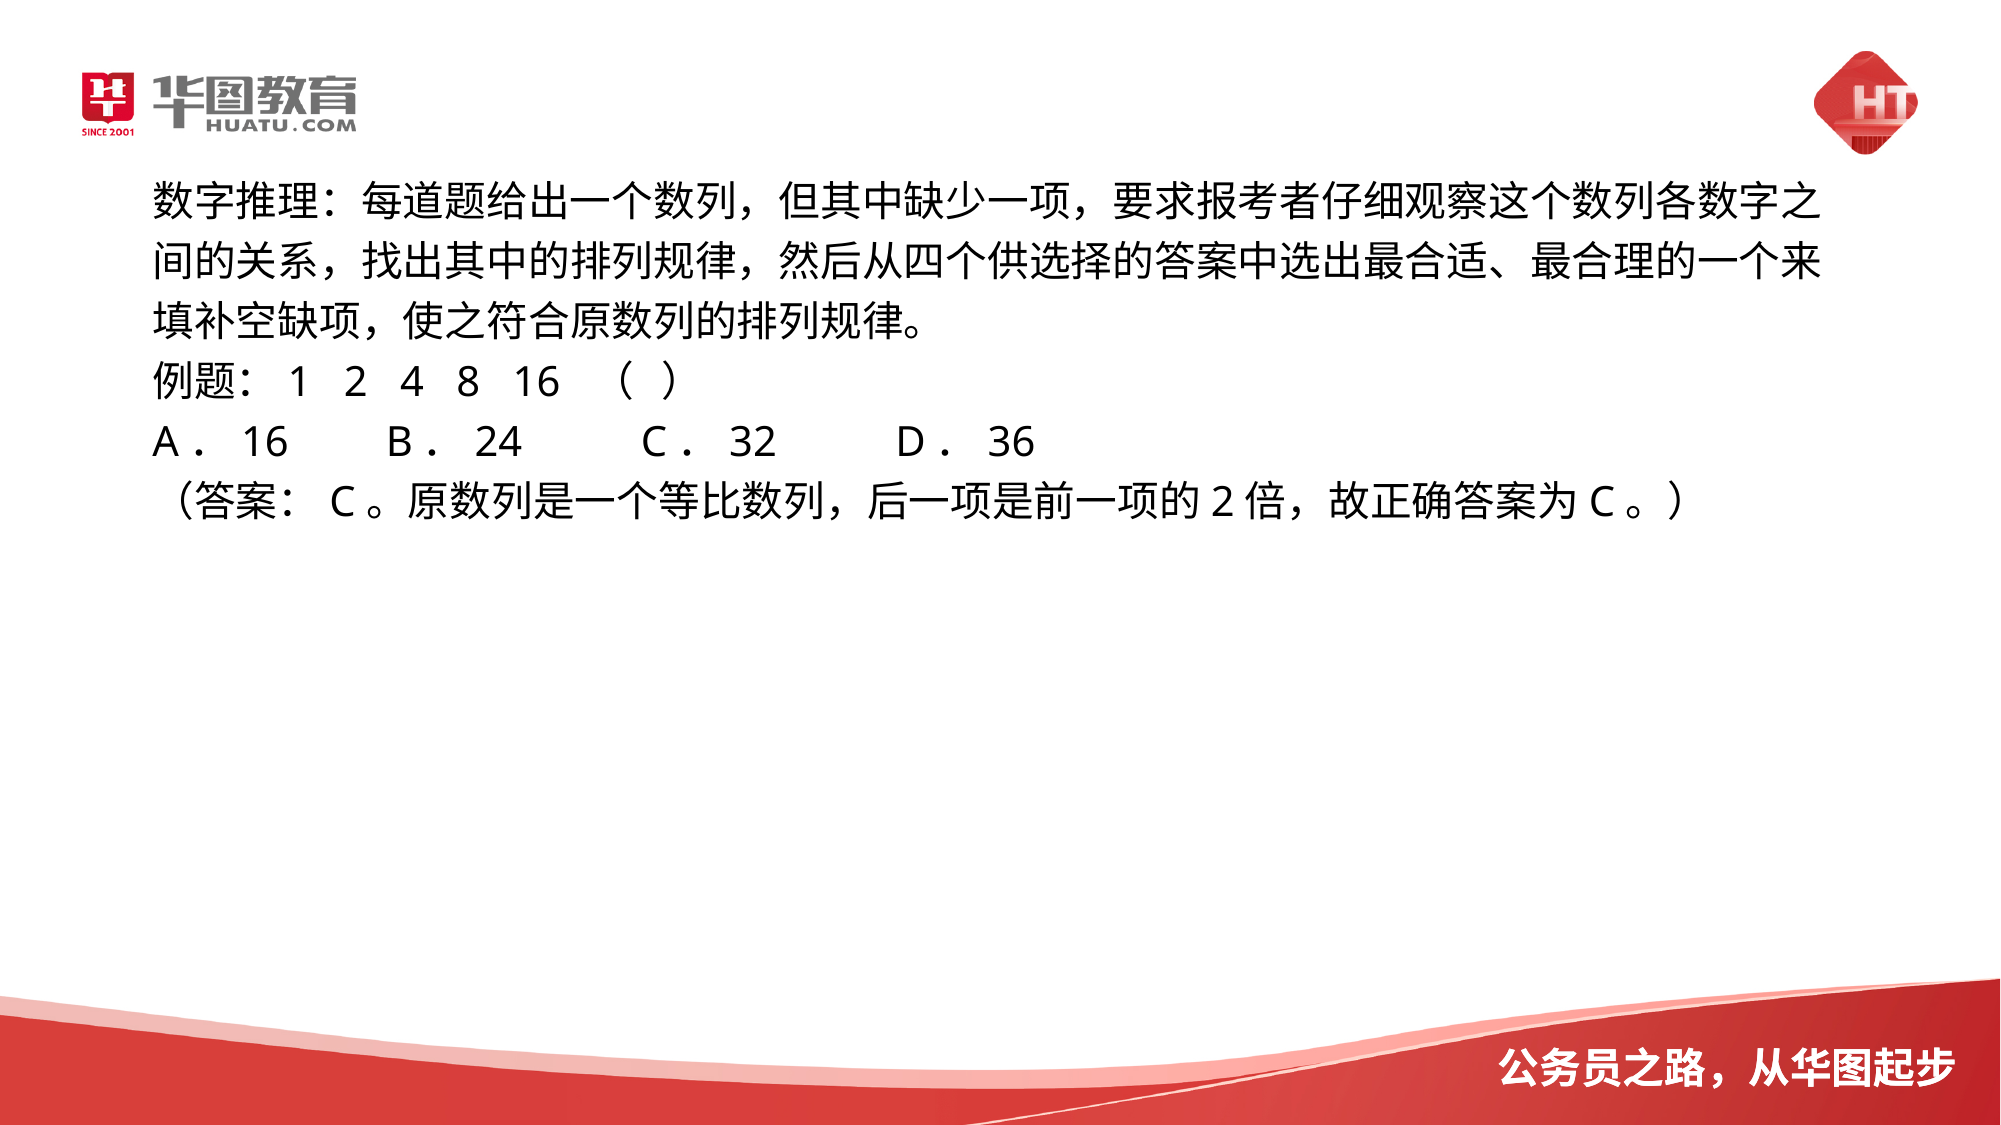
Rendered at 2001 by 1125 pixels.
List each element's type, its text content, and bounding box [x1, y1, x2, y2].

picture [0, 0, 2001, 1125]
list 数字推理：每道题给出一个数列，但其中缺少一项，要求报考者仔细观察这个数列各数字之间的关系，找出其中的排列规律，然后从四个供选择的答案中选出最合适、最合理的一个来填补空缺项，使之符合原数列的排列规律。 例题：1 2 4 8 16 （ ） A．16 B．24 C．32 D．36 （答案：C。原数列是一个等比数列，后一项是前一项的2倍，故正确答案为C。） [137, 157, 1863, 1062]
